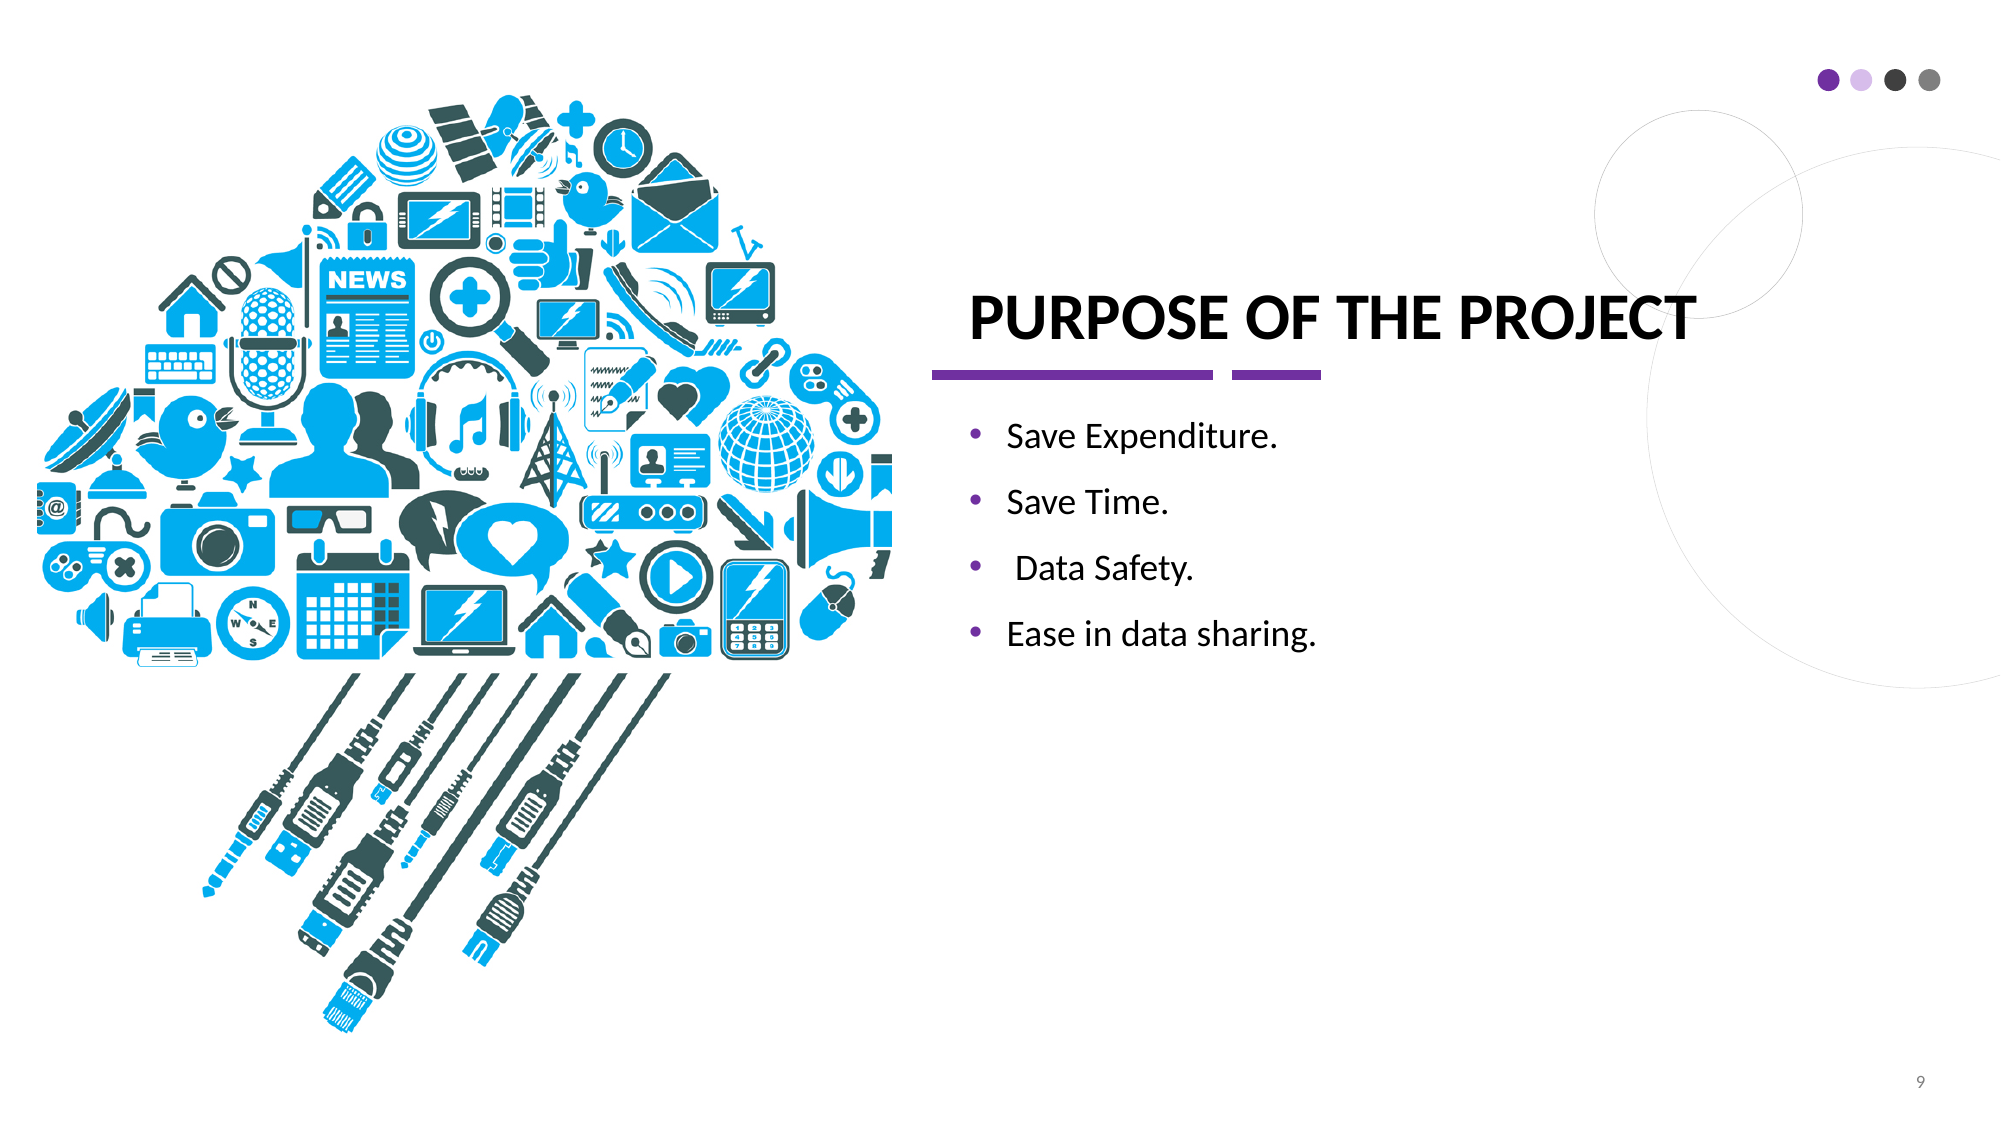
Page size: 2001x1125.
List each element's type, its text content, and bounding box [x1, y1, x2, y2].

picture [45, 497, 67, 519]
picture [37, 500, 43, 516]
picture [37, 73, 892, 1052]
slide_number 9 [1490, 1060, 1941, 1102]
list Save Expenditure. Save Time. Data Safety. Ease in data sharing. [969, 411, 1863, 978]
picture [37, 519, 43, 526]
title Purpose Of The Project [969, 171, 1863, 355]
picture [37, 490, 43, 497]
